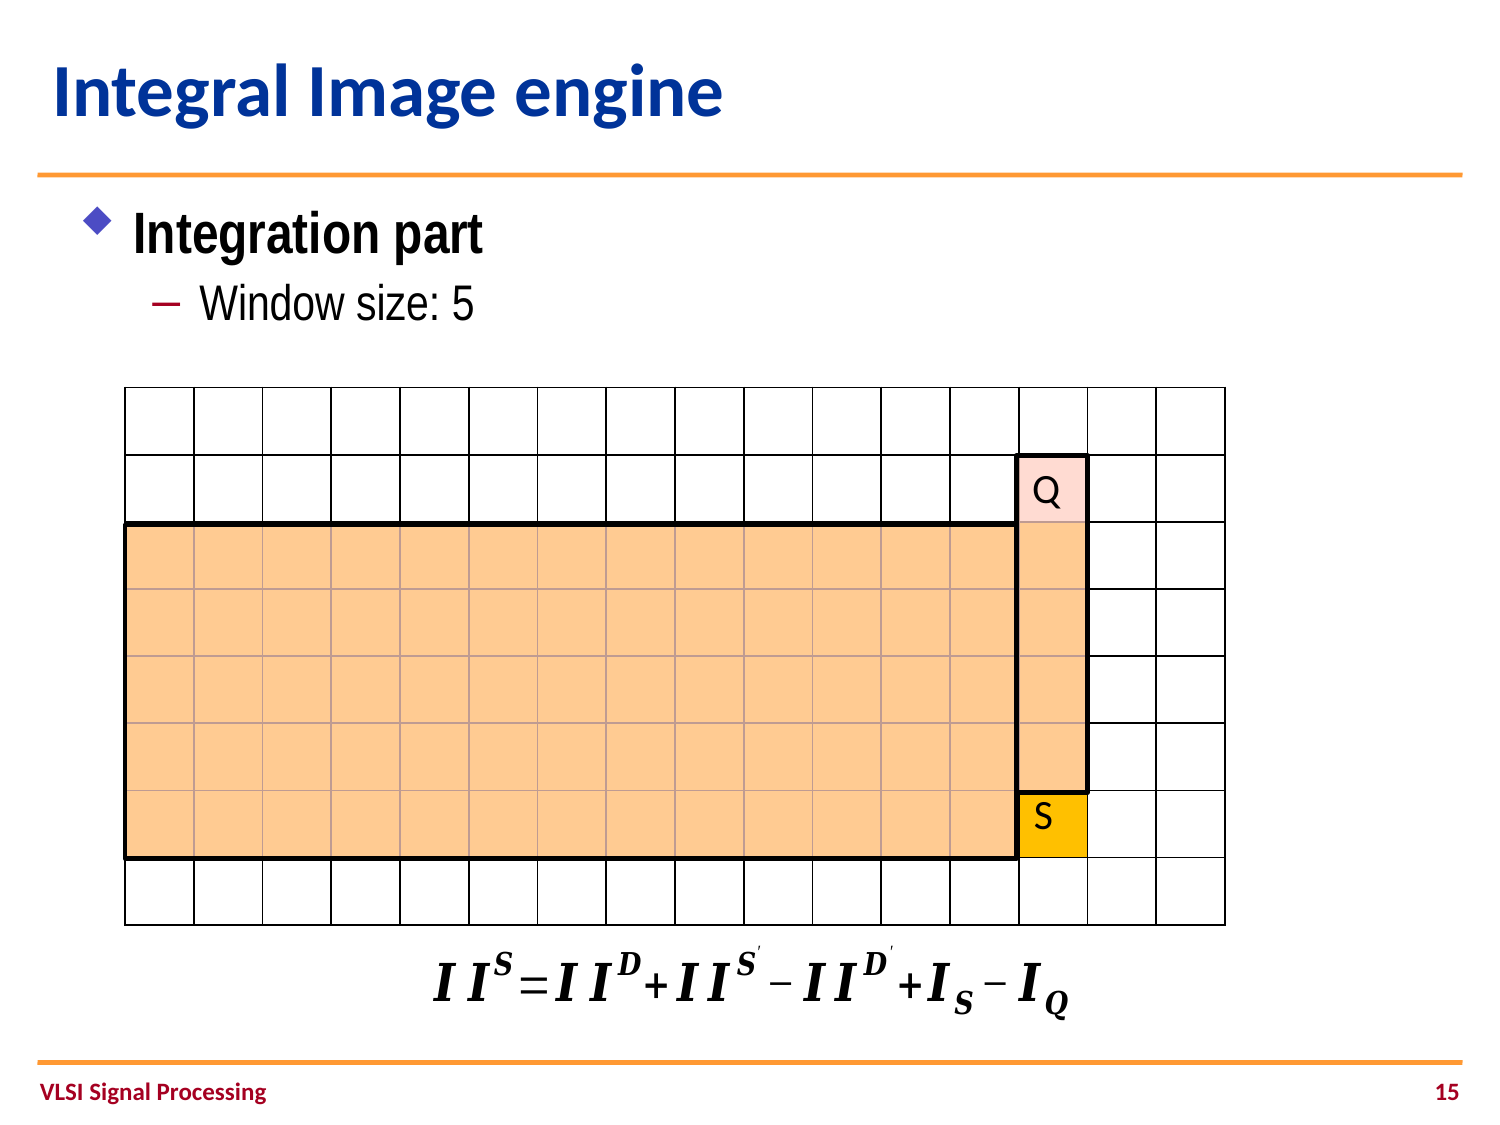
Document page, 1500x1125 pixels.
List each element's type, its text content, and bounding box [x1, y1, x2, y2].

table_cell [1088, 456, 1155, 521]
table_cell [1157, 456, 1224, 521]
table_cell [745, 456, 812, 521]
table_cell [607, 456, 674, 521]
table_cell [1088, 590, 1155, 655]
table_cell [813, 859, 880, 924]
table_cell [1157, 590, 1224, 655]
table_header [401, 388, 468, 454]
footer VLSI Signal Processing [24, 1037, 501, 1113]
table_cell [676, 859, 743, 924]
table_cell [538, 456, 605, 521]
table_header [470, 388, 537, 454]
text_box [1016, 455, 1088, 793]
table_cell [882, 456, 949, 521]
table_cell [1088, 523, 1155, 588]
title Integral Image engine [37, 24, 1463, 163]
text_box Q [1017, 454, 1076, 520]
table_cell [126, 859, 193, 924]
table_cell [401, 456, 468, 521]
table_header [882, 388, 949, 454]
table_cell [332, 456, 399, 521]
table_cell [676, 456, 743, 521]
table_header [538, 388, 605, 454]
table_header [126, 388, 193, 454]
table_cell [1088, 657, 1155, 722]
table_header [263, 388, 330, 454]
table_header [951, 388, 1018, 454]
slide_number 15 [1162, 1037, 1476, 1113]
table_cell [1157, 657, 1224, 722]
table_cell [1157, 791, 1224, 857]
table_header [332, 388, 399, 454]
table_cell [1157, 858, 1224, 924]
list Integration part Window size: 5 [62, 187, 1438, 1038]
table_cell [195, 859, 262, 924]
table_cell [470, 456, 537, 521]
table_cell [126, 456, 193, 521]
table_cell [882, 859, 949, 924]
text_box [124, 524, 1017, 859]
table_cell [1088, 724, 1155, 790]
table_cell [263, 859, 330, 924]
table_cell [1157, 523, 1224, 588]
table_cell [401, 859, 468, 924]
table_header [1157, 388, 1224, 454]
table_cell [1020, 858, 1087, 924]
table_cell [332, 859, 399, 924]
table_cell [951, 858, 1018, 924]
table_cell [263, 456, 330, 521]
table_cell [1088, 858, 1155, 924]
table_header [195, 388, 262, 454]
table_cell [745, 859, 812, 924]
table_cell [607, 859, 674, 924]
table_header [813, 388, 880, 454]
table_header [745, 388, 812, 454]
table_cell [1088, 791, 1155, 857]
table_cell [195, 456, 262, 521]
table_header [1088, 388, 1155, 454]
table_cell [813, 456, 880, 521]
table_header [607, 388, 674, 454]
table_header [676, 388, 743, 454]
table_header [1020, 388, 1087, 454]
table_cell [470, 859, 537, 924]
table_cell S [1020, 793, 1087, 857]
table_cell [951, 456, 1016, 521]
table_cell [538, 859, 605, 924]
table_cell [1157, 724, 1224, 790]
